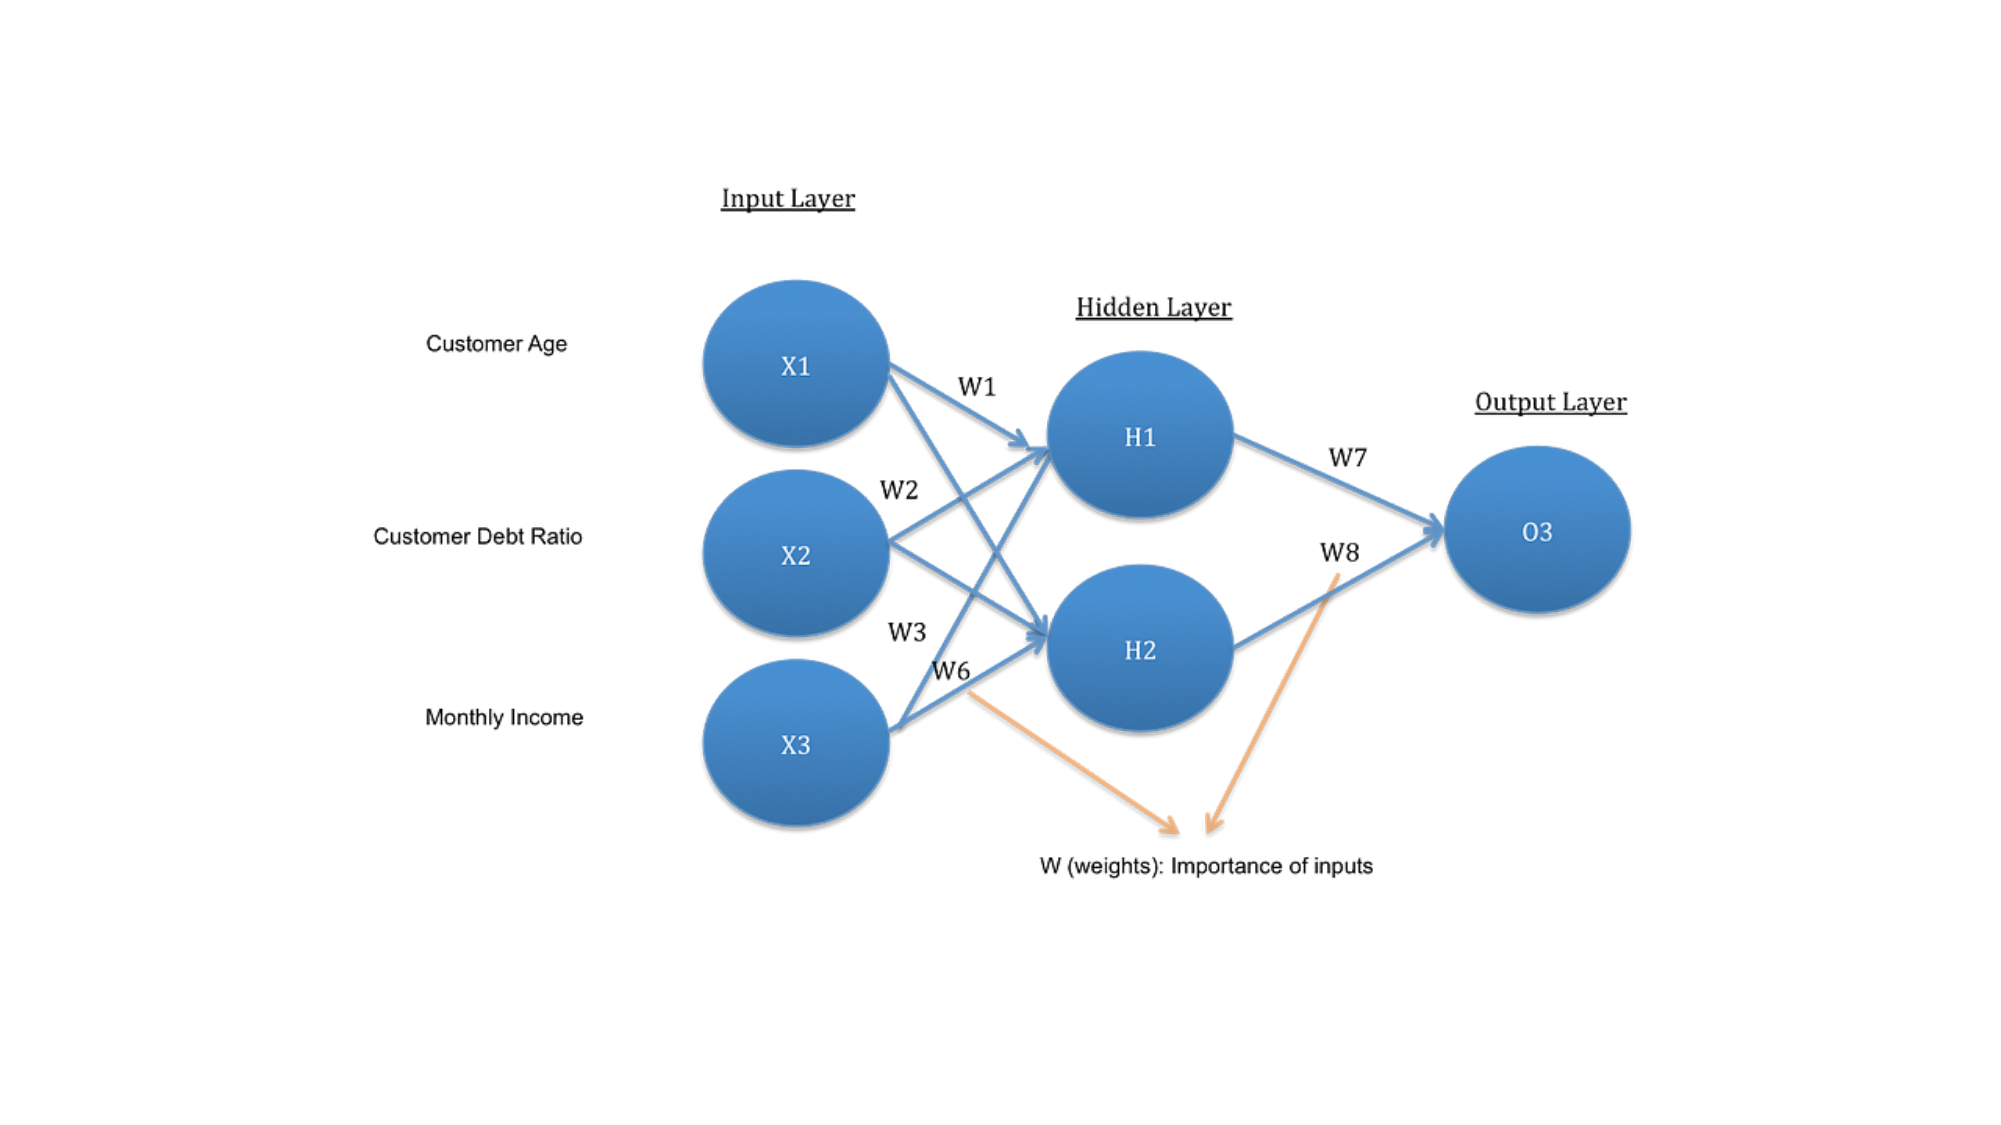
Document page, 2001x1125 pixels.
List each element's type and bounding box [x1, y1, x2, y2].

picture [315, 171, 1685, 954]
